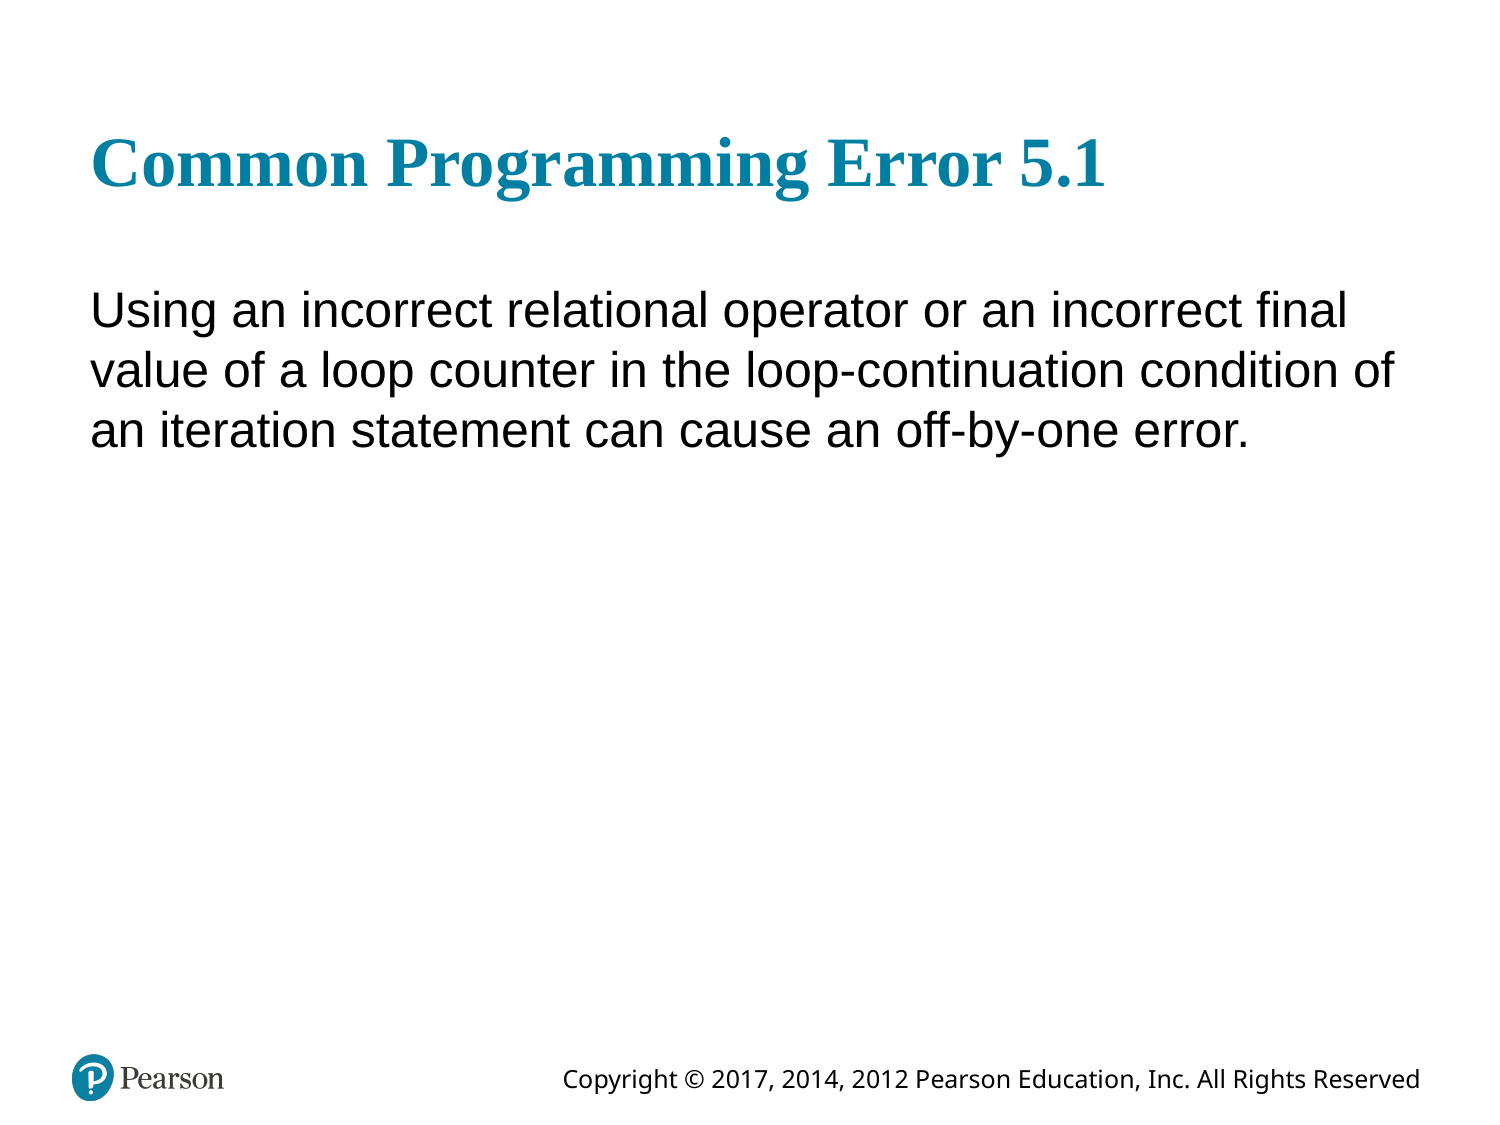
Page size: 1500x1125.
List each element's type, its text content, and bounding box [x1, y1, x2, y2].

picture [72, 1054, 88, 1070]
picture [72, 1087, 83, 1101]
title Common Programming Error 5.1 [75, 35, 1425, 216]
list Using an incorrect relational operator or an incorrect final value of a loop counter in the loop-continuation condition of an iteration statement can cause an off-by-one error. [75, 262, 1425, 465]
picture [80, 1063, 106, 1088]
picture [98, 1054, 224, 1101]
